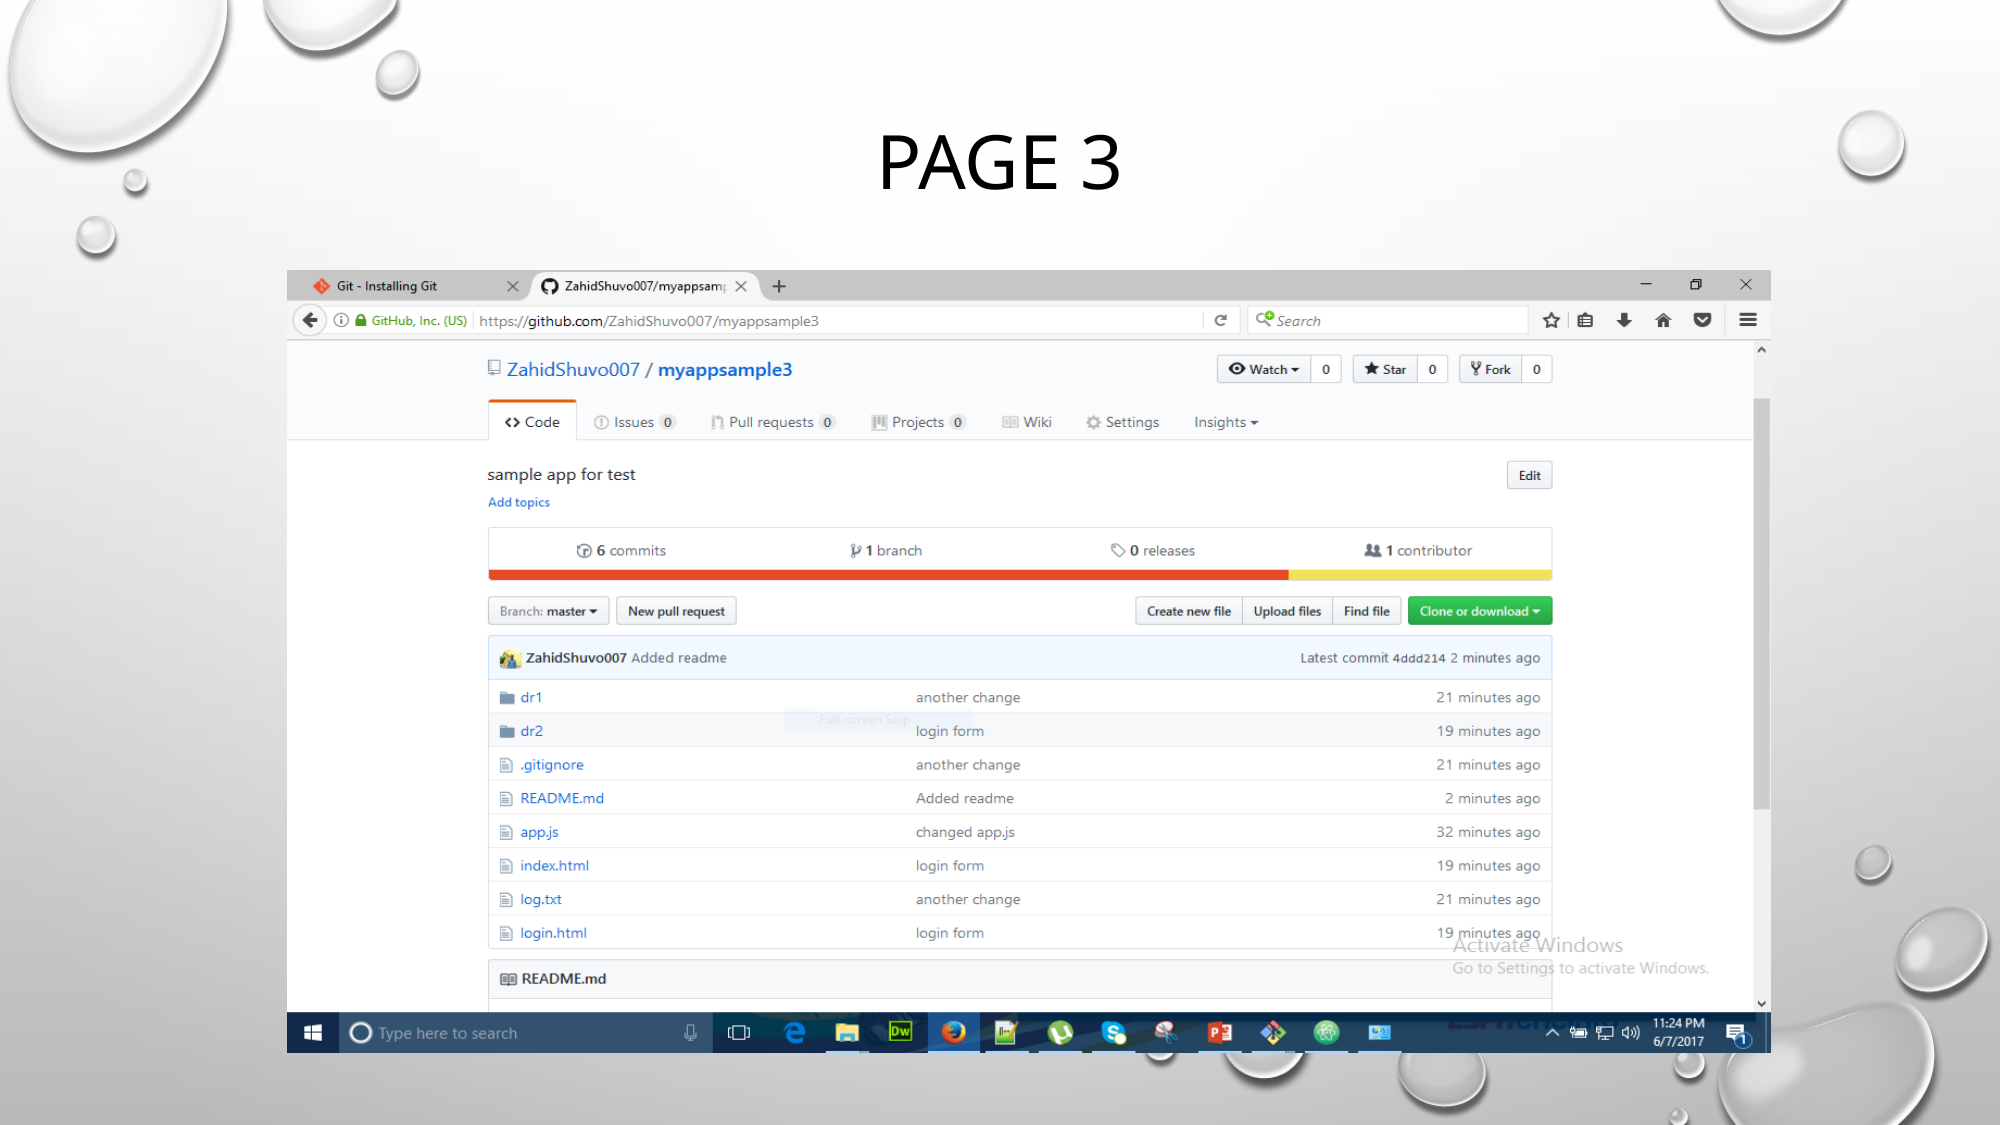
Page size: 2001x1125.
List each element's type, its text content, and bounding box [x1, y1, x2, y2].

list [286, 270, 1771, 1053]
title Page 3 [149, 101, 1851, 231]
picture [0, 0, 2000, 1125]
